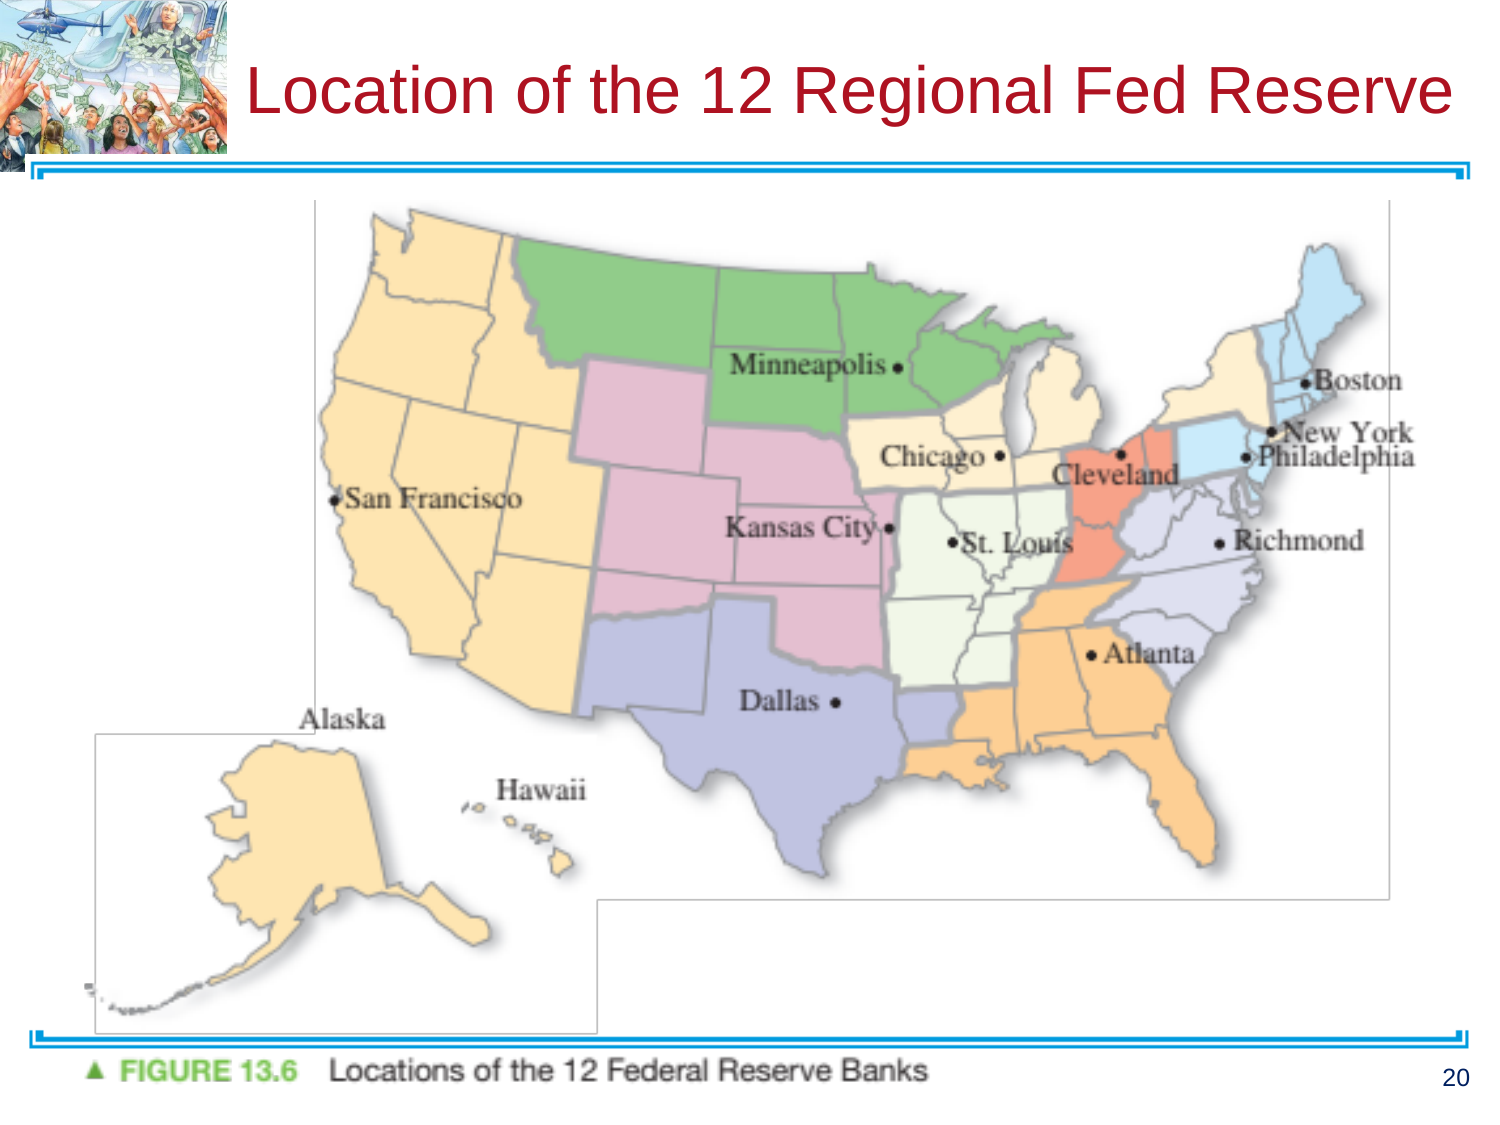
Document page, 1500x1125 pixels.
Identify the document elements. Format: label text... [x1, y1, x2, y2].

picture [25, 1024, 37, 1057]
slide_number 20 [1412, 1052, 1500, 1117]
picture [1447, 1024, 1475, 1053]
title Location of the 12 Regional Fed Reserve [219, 16, 1500, 158]
picture [0, 0, 1475, 186]
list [37, 199, 1447, 1090]
